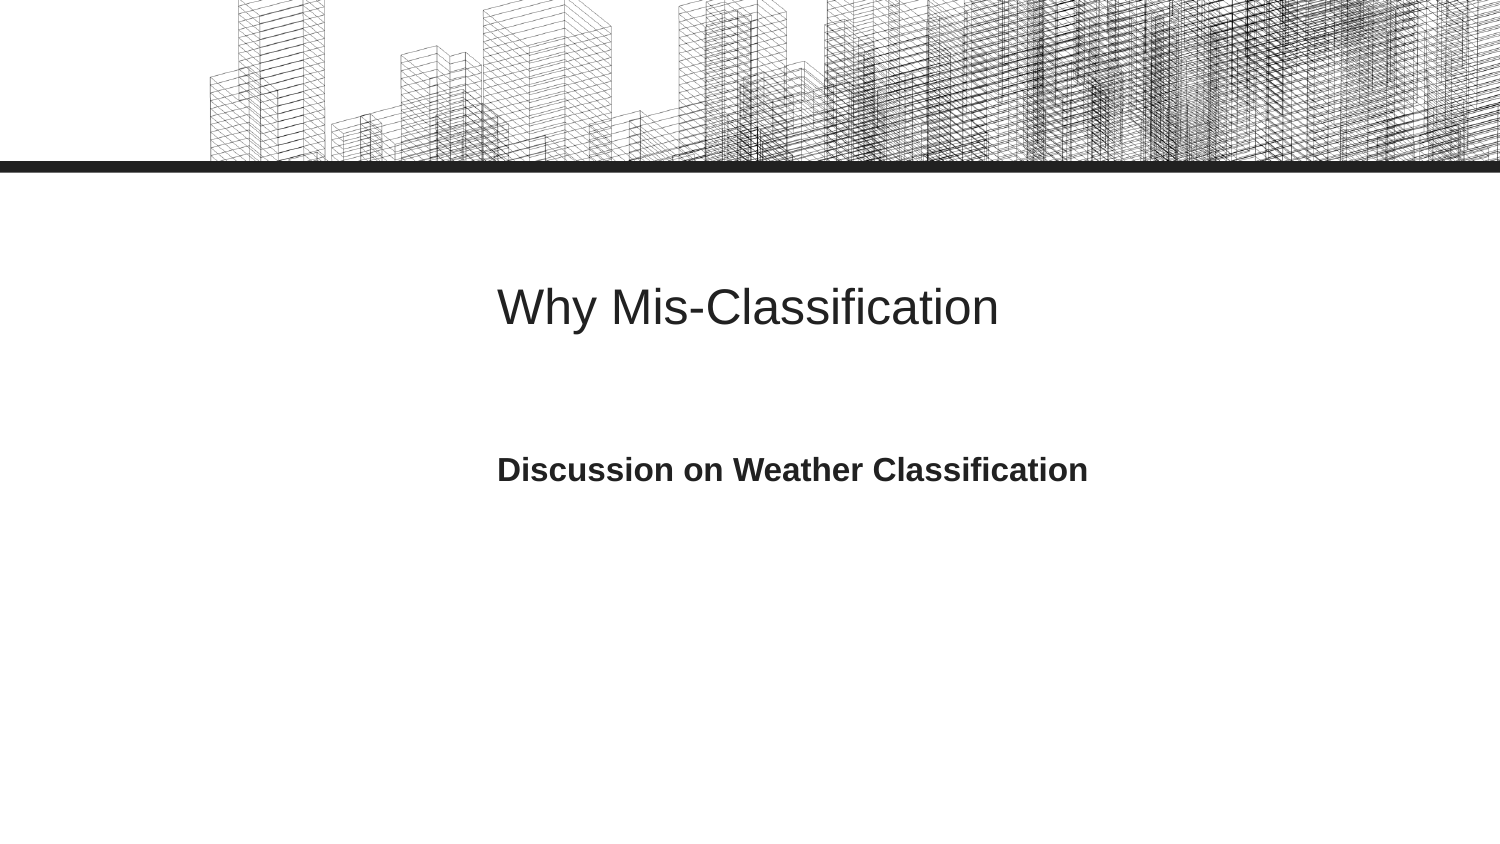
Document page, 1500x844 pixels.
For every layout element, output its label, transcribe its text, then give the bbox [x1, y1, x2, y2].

title Why Mis-Classification [482, 242, 1365, 410]
picture [0, 0, 1500, 161]
list Discussion on Weather Classification [482, 426, 1366, 710]
